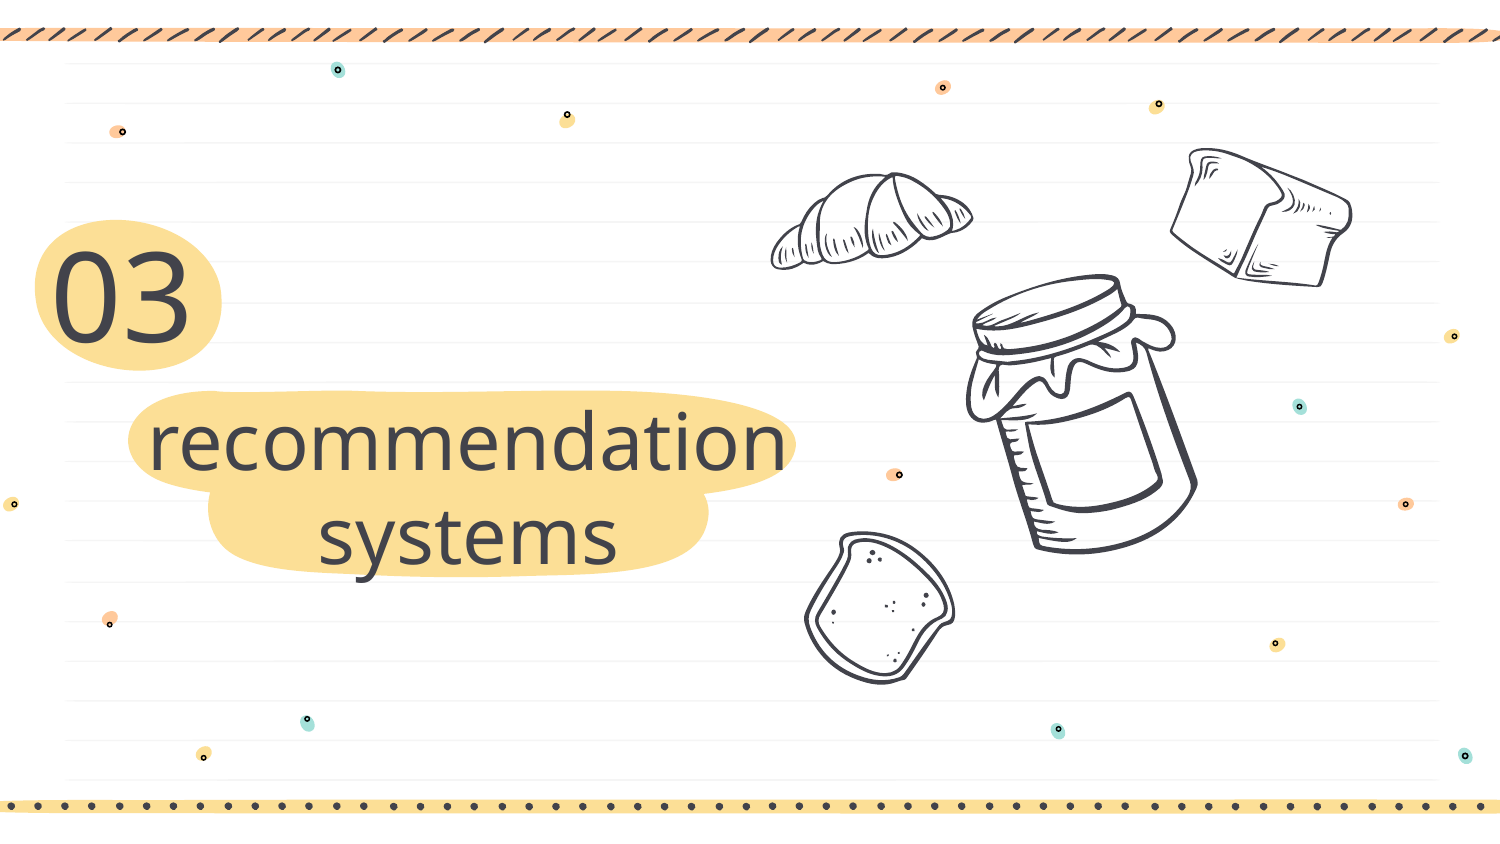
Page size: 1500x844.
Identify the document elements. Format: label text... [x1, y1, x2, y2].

text_box [88, 219, 145, 223]
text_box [1046, 720, 1070, 743]
text_box 03 [28, 223, 217, 362]
title recommendation systems [124, 369, 813, 508]
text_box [295, 712, 319, 735]
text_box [555, 109, 579, 133]
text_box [1287, 395, 1312, 418]
text_box [91, 362, 184, 371]
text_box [1266, 633, 1289, 657]
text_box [761, 175, 970, 264]
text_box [1166, 163, 1346, 282]
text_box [965, 273, 1199, 555]
text_box [217, 276, 222, 329]
text_box [208, 508, 709, 578]
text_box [799, 534, 949, 679]
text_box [885, 465, 903, 484]
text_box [1145, 95, 1168, 119]
